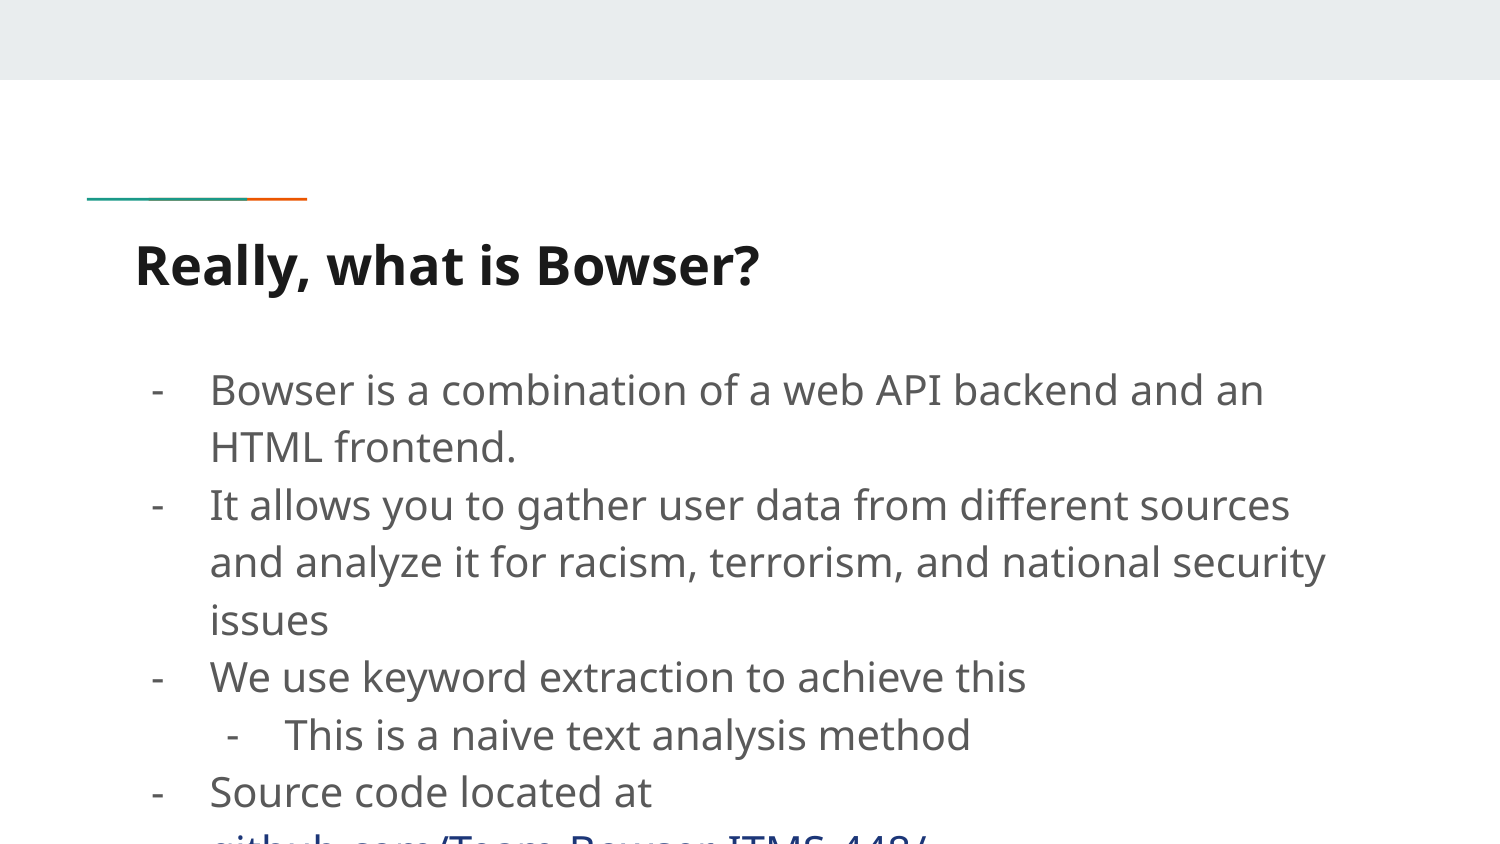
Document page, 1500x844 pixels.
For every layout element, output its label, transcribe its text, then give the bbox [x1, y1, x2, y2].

list Bowser is a combination of a web API backend and an HTML frontend. It allows you to gather user data from different sources and analyze it for racism, terrorism, and national security issues We use keyword extraction to achieve this This is a naive text analysis method Source code located at github.com/Team-Bowser-ITMS-448/ [119, 341, 1381, 769]
title Really, what is Bowser? [119, 216, 1381, 305]
